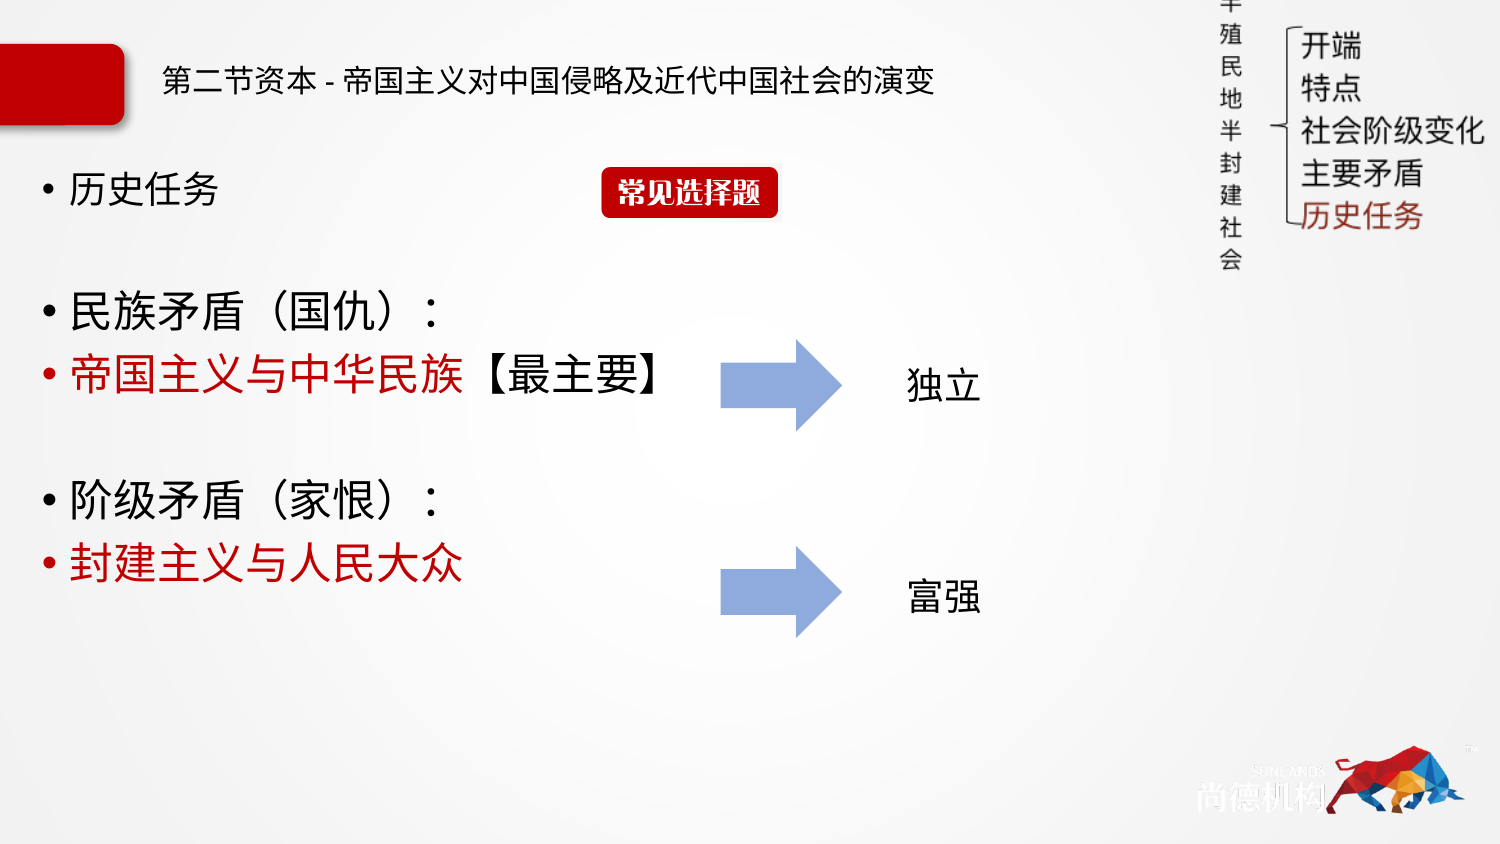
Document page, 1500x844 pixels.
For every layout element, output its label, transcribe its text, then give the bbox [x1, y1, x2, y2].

text_box 独立 [891, 355, 1041, 415]
text_box 第二节资本-帝国主义对中国侵略及近代中国社会的演变 [146, 57, 1213, 107]
text_box [720, 546, 843, 639]
text_box [720, 339, 843, 432]
picture [0, 0, 1500, 844]
list 历史任务 民族矛盾（国仇）： 帝国主义与中华民族【最主要】 阶级矛盾（家恨）： 封建主义与人民大众 [26, 163, 1414, 699]
text_box 富强 [891, 565, 1041, 626]
